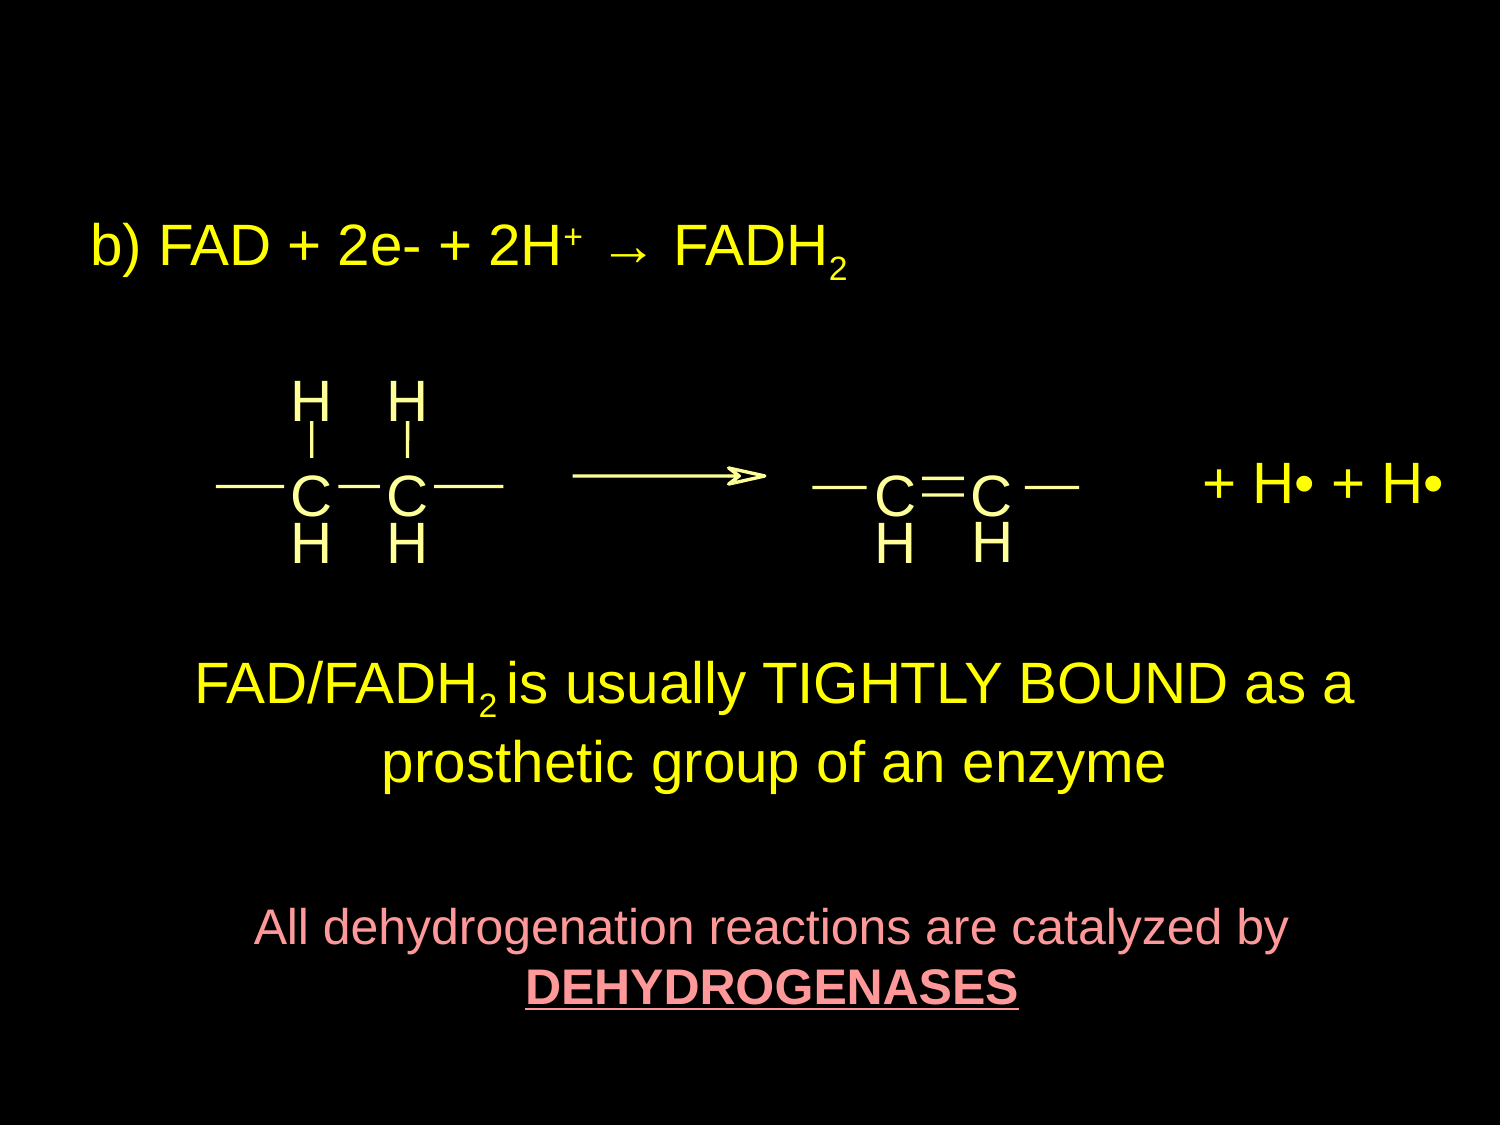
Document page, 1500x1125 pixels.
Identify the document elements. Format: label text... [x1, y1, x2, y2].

text_box C [874, 457, 917, 504]
text_box C [290, 457, 333, 504]
text_box H [971, 504, 1014, 575]
text_box C [386, 457, 429, 504]
text_box H [290, 504, 333, 575]
text_box + H• + H• [1187, 437, 1460, 523]
text_box H [386, 363, 429, 434]
text_box H [874, 504, 917, 575]
text_box All dehydrogenation reactions are catalyzed by DEHYDROGENASES [112, 887, 1431, 1023]
text_box H [290, 363, 333, 434]
text_box FAD/FADH2 is usually TIGHTLY BOUND as a prosthetic group of an enzyme [112, 637, 1438, 802]
list b) FAD + 2e- + 2H+ → FADH2 [74, 199, 1463, 326]
text_box [728, 467, 765, 485]
text_box C [970, 457, 1013, 528]
text_box H [386, 504, 429, 575]
